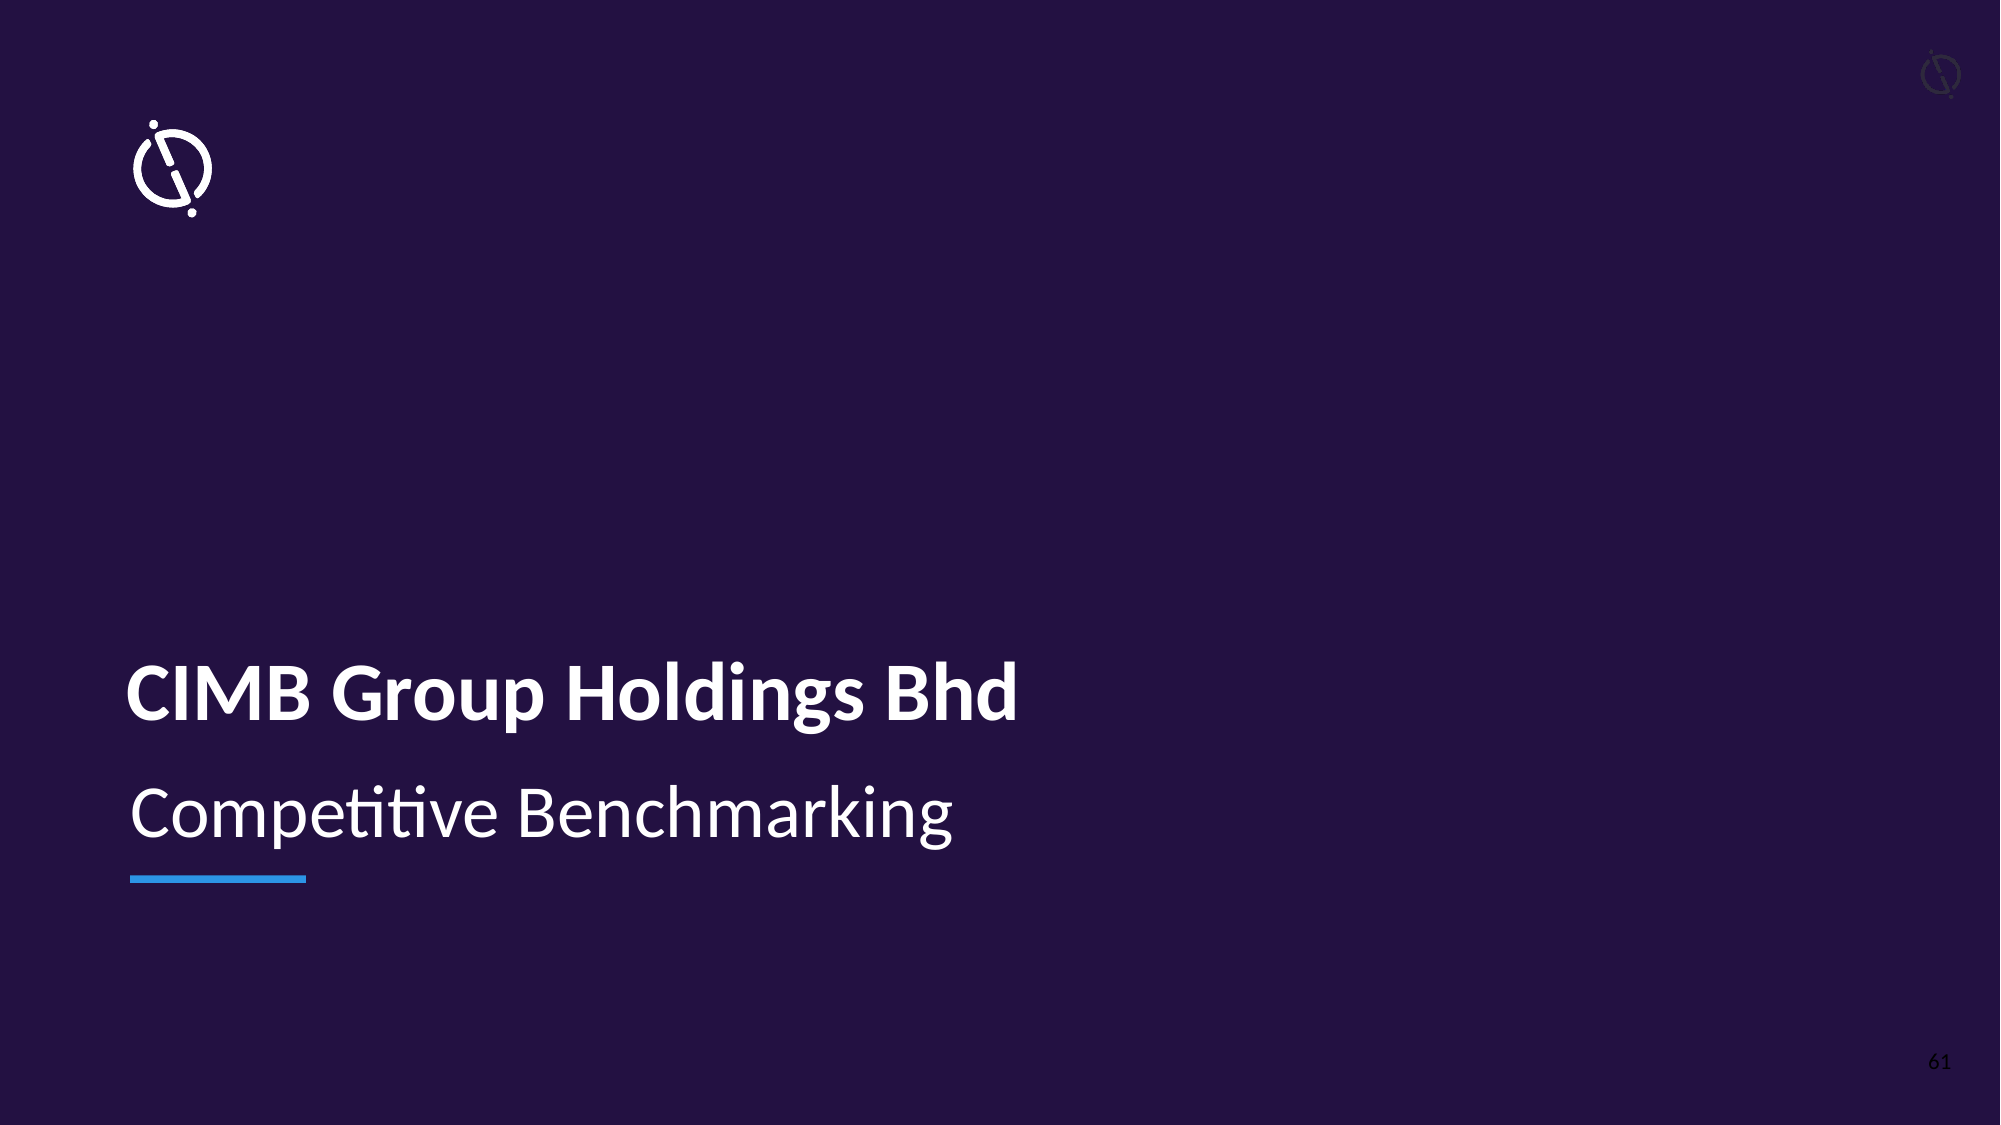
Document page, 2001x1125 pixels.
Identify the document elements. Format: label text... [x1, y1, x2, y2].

picture [1920, 49, 1961, 99]
text_box CIMB Group Holdings Bhd [111, 620, 1872, 802]
list Competitive Benchmarking [130, 802, 1769, 872]
